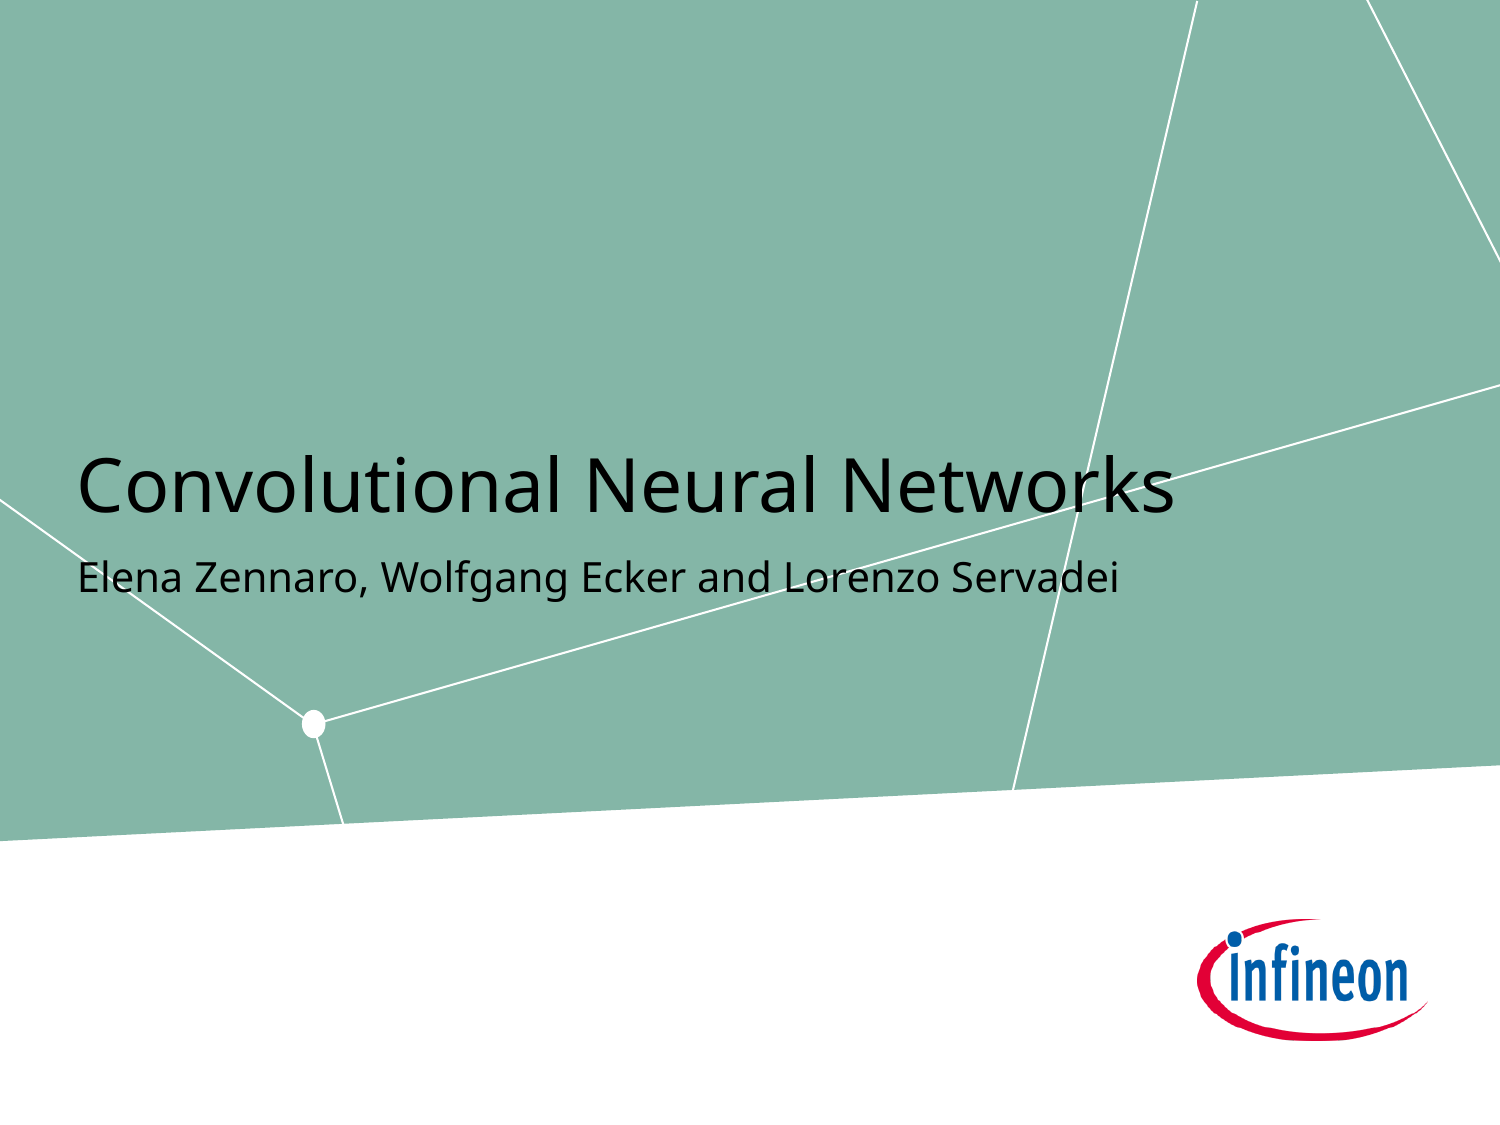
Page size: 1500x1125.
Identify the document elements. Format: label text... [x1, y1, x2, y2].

text_box Convolutional Neural Networks [76, 437, 1317, 528]
text_box Elena Zennaro, Wolfgang Ecker and Lorenzo Servadei [76, 550, 1341, 601]
picture [1197, 919, 1428, 1041]
